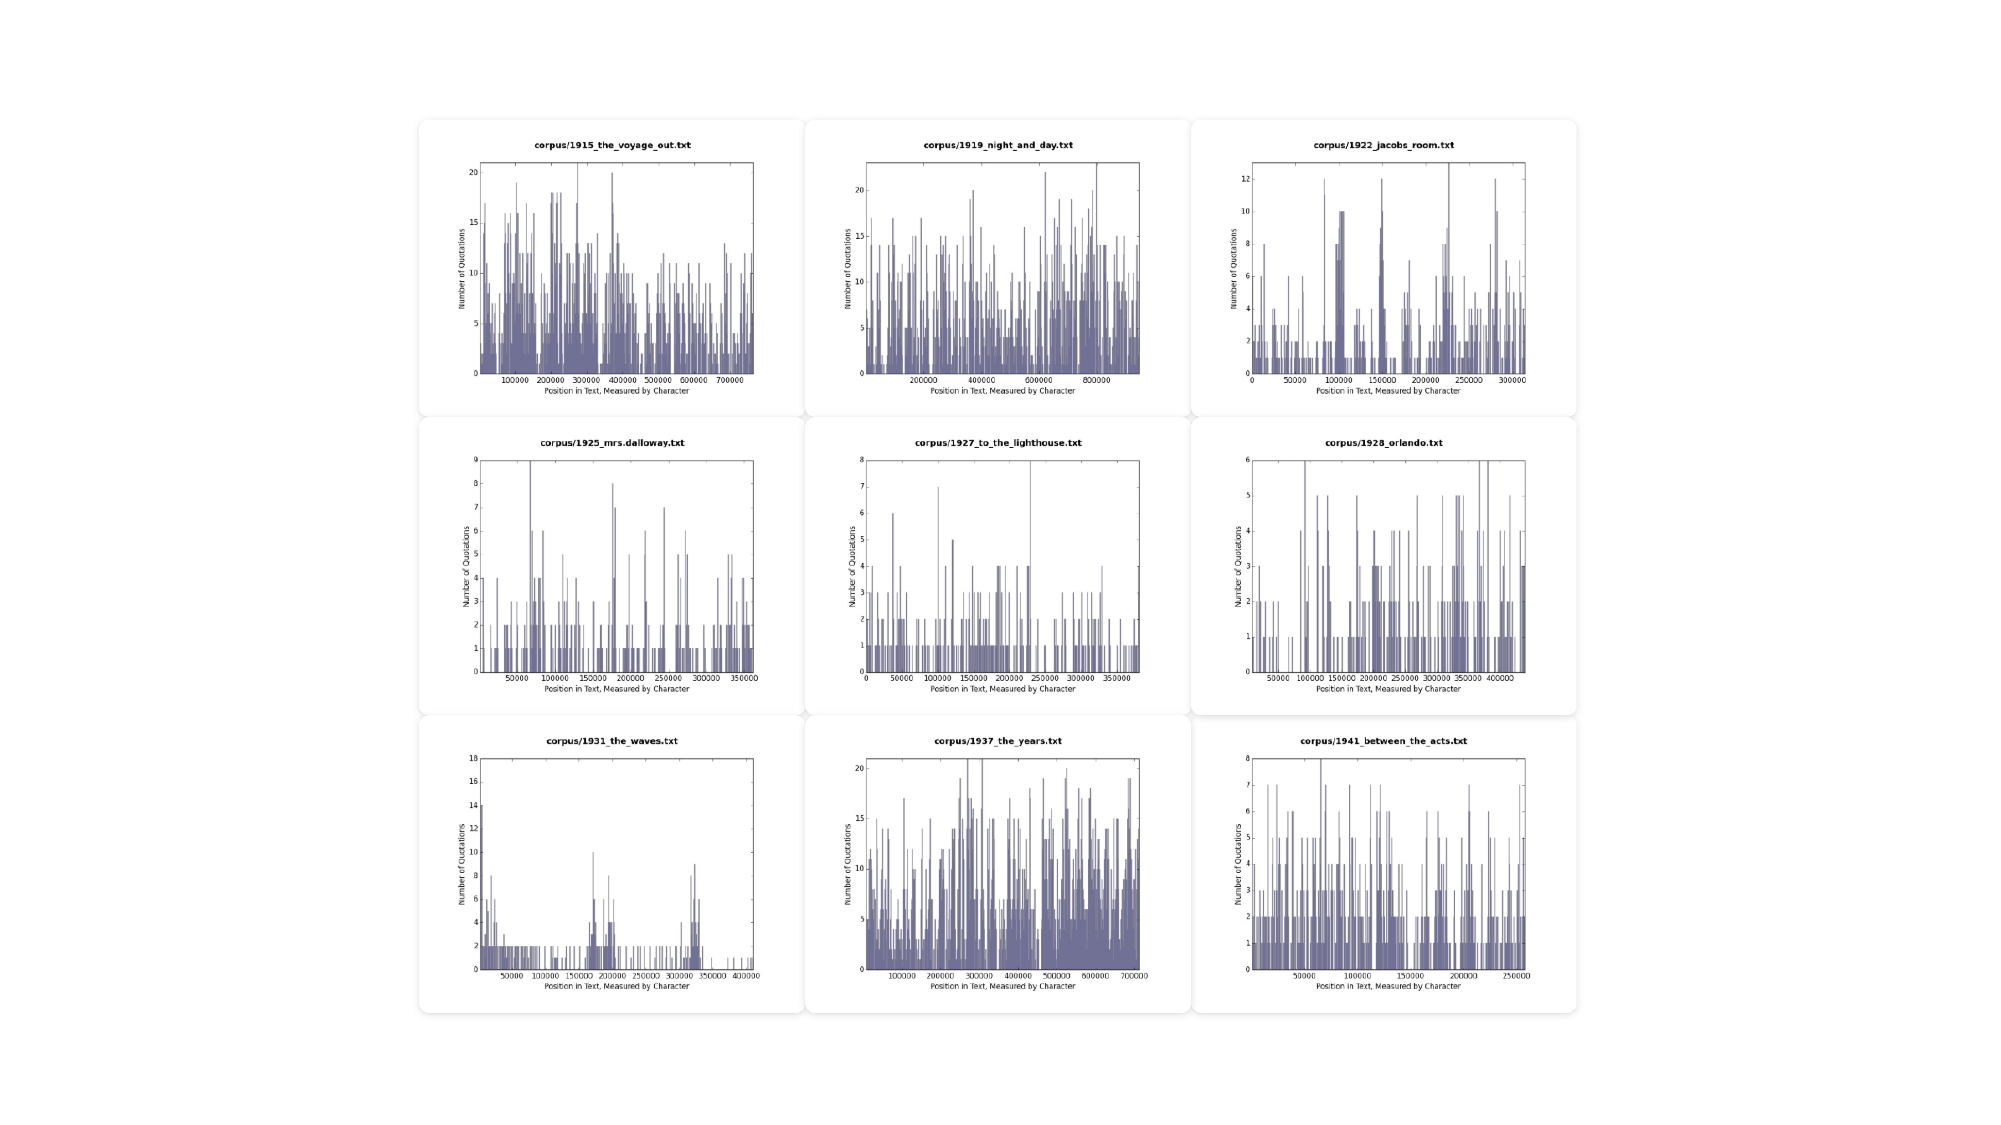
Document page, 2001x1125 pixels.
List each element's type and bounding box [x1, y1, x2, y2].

picture [407, 104, 1593, 1020]
